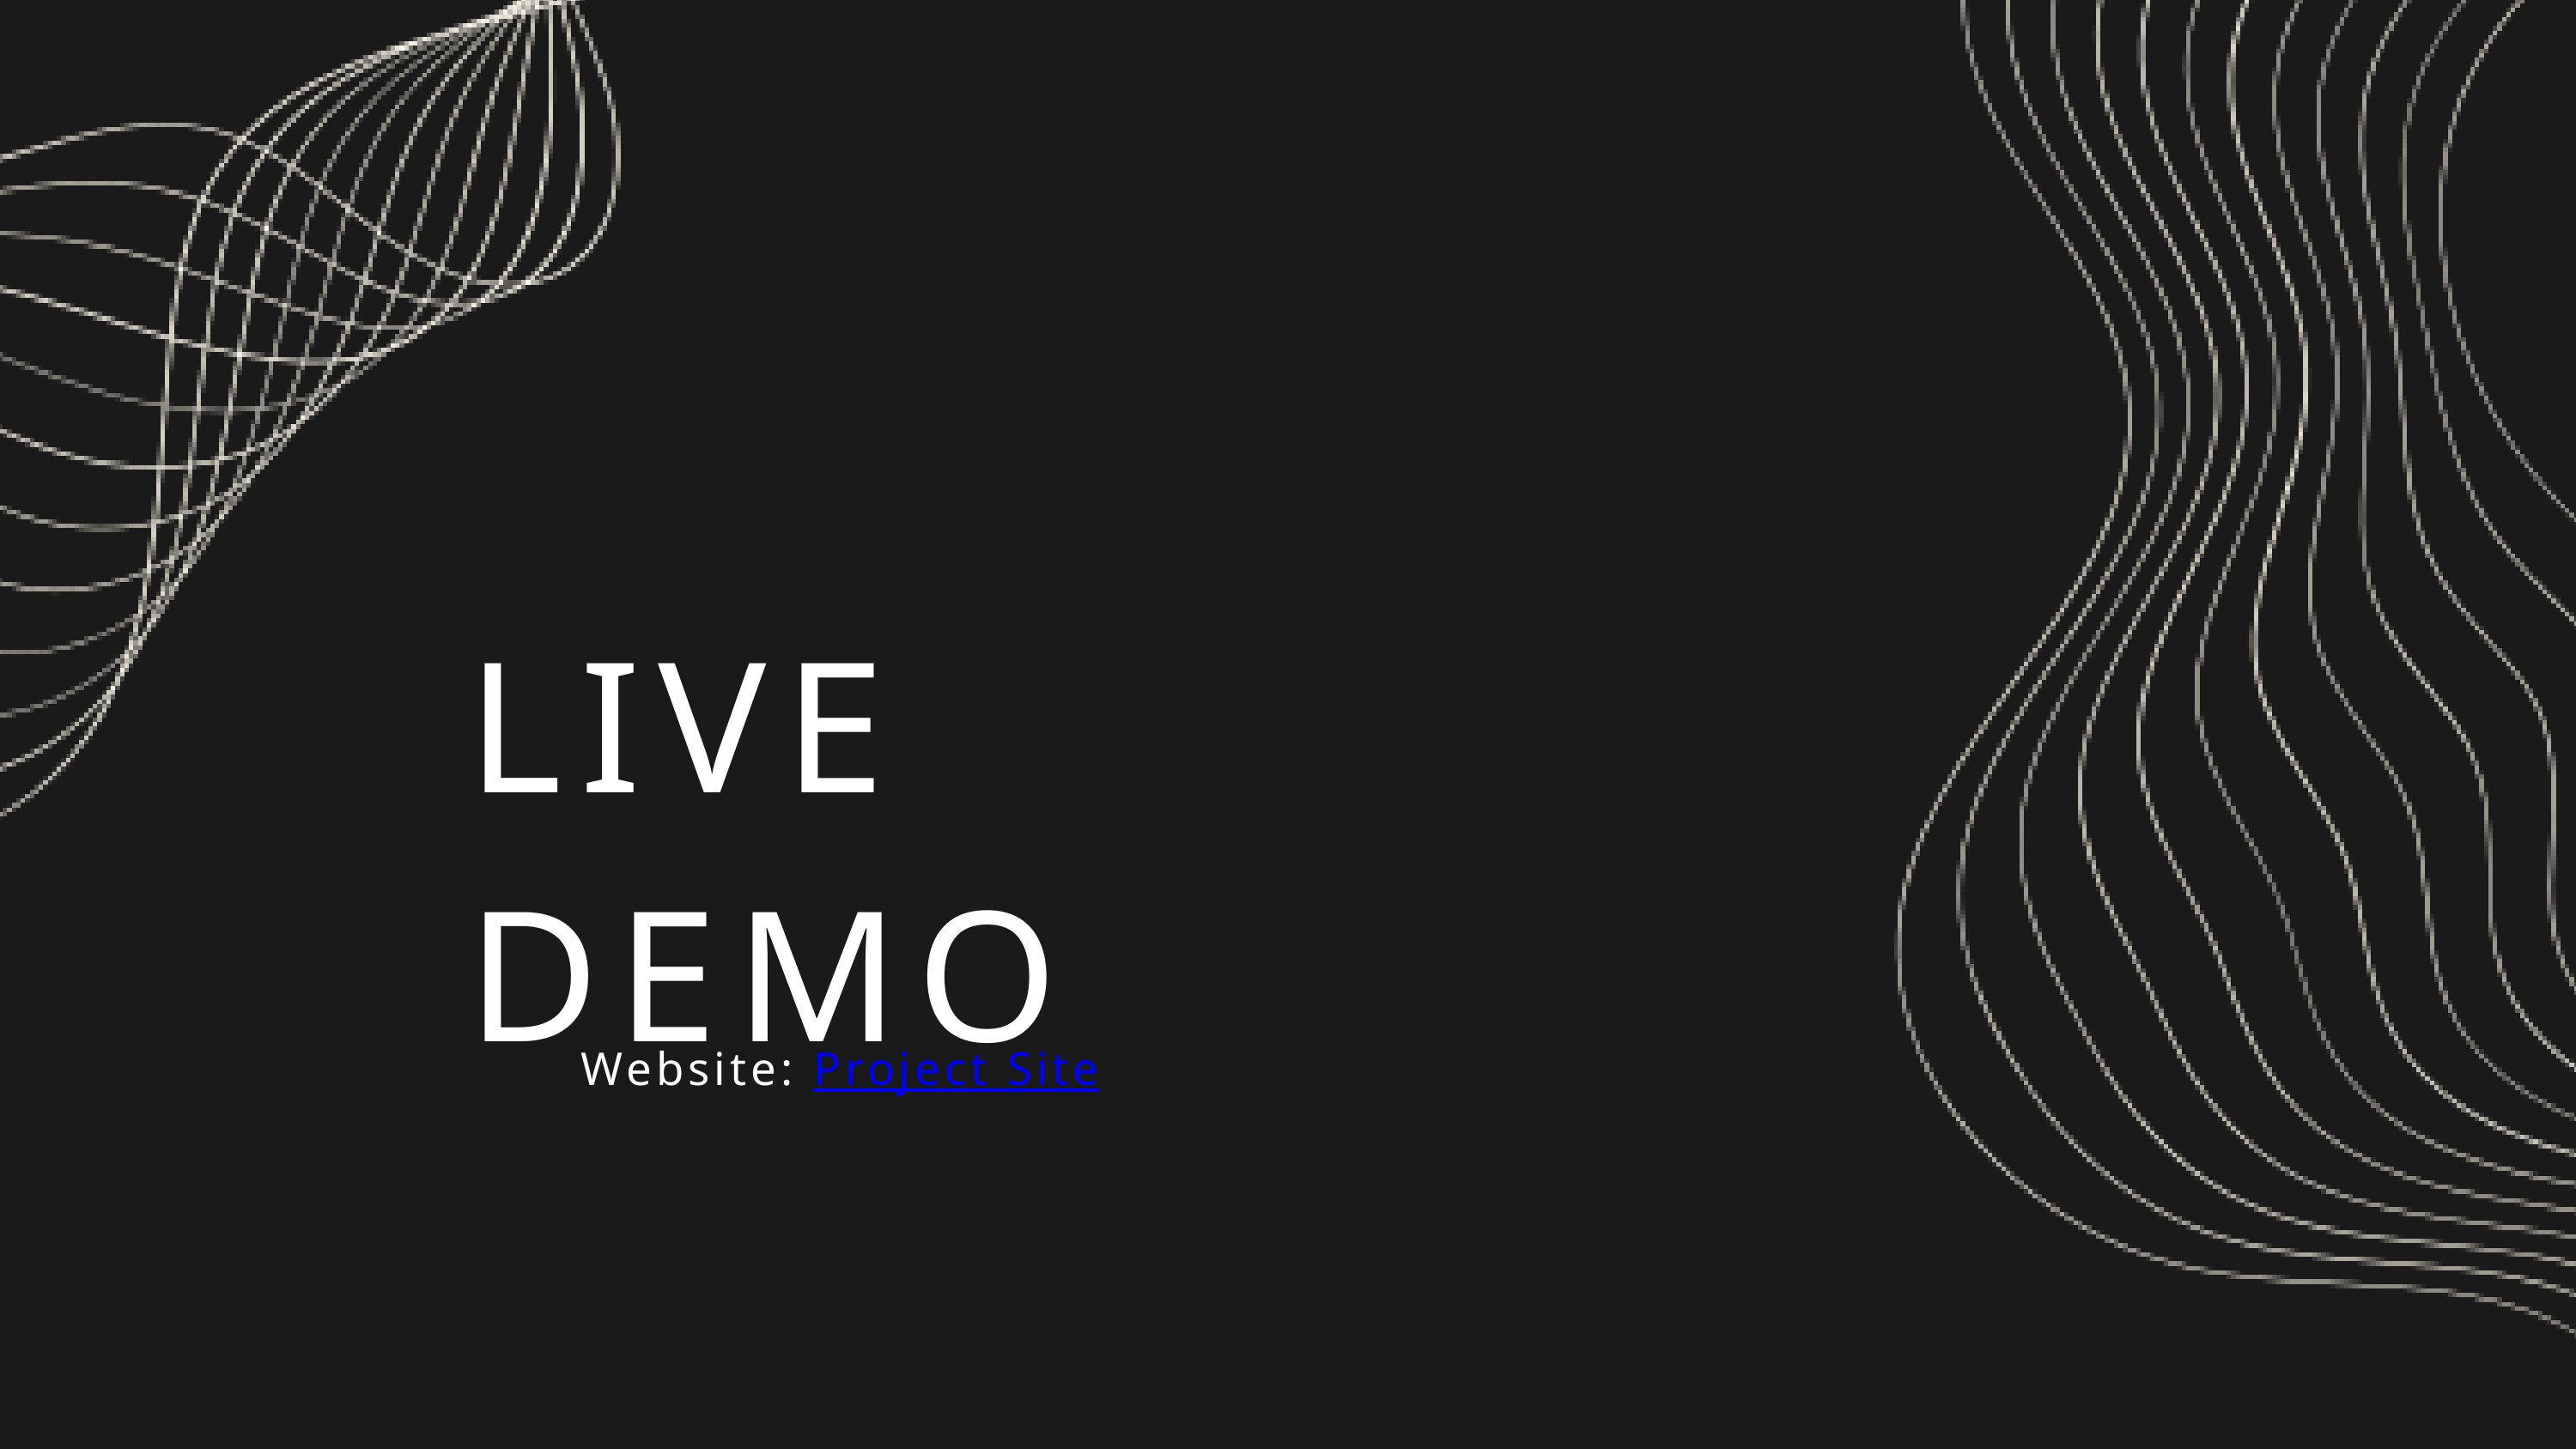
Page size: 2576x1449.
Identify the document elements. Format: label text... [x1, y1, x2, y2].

text_box Website: Project Site [580, 1039, 1116, 1102]
text_box [1893, 0, 2576, 1449]
text_box [0, 0, 1081, 844]
text_box LIVE DEMO [467, 579, 1430, 1078]
